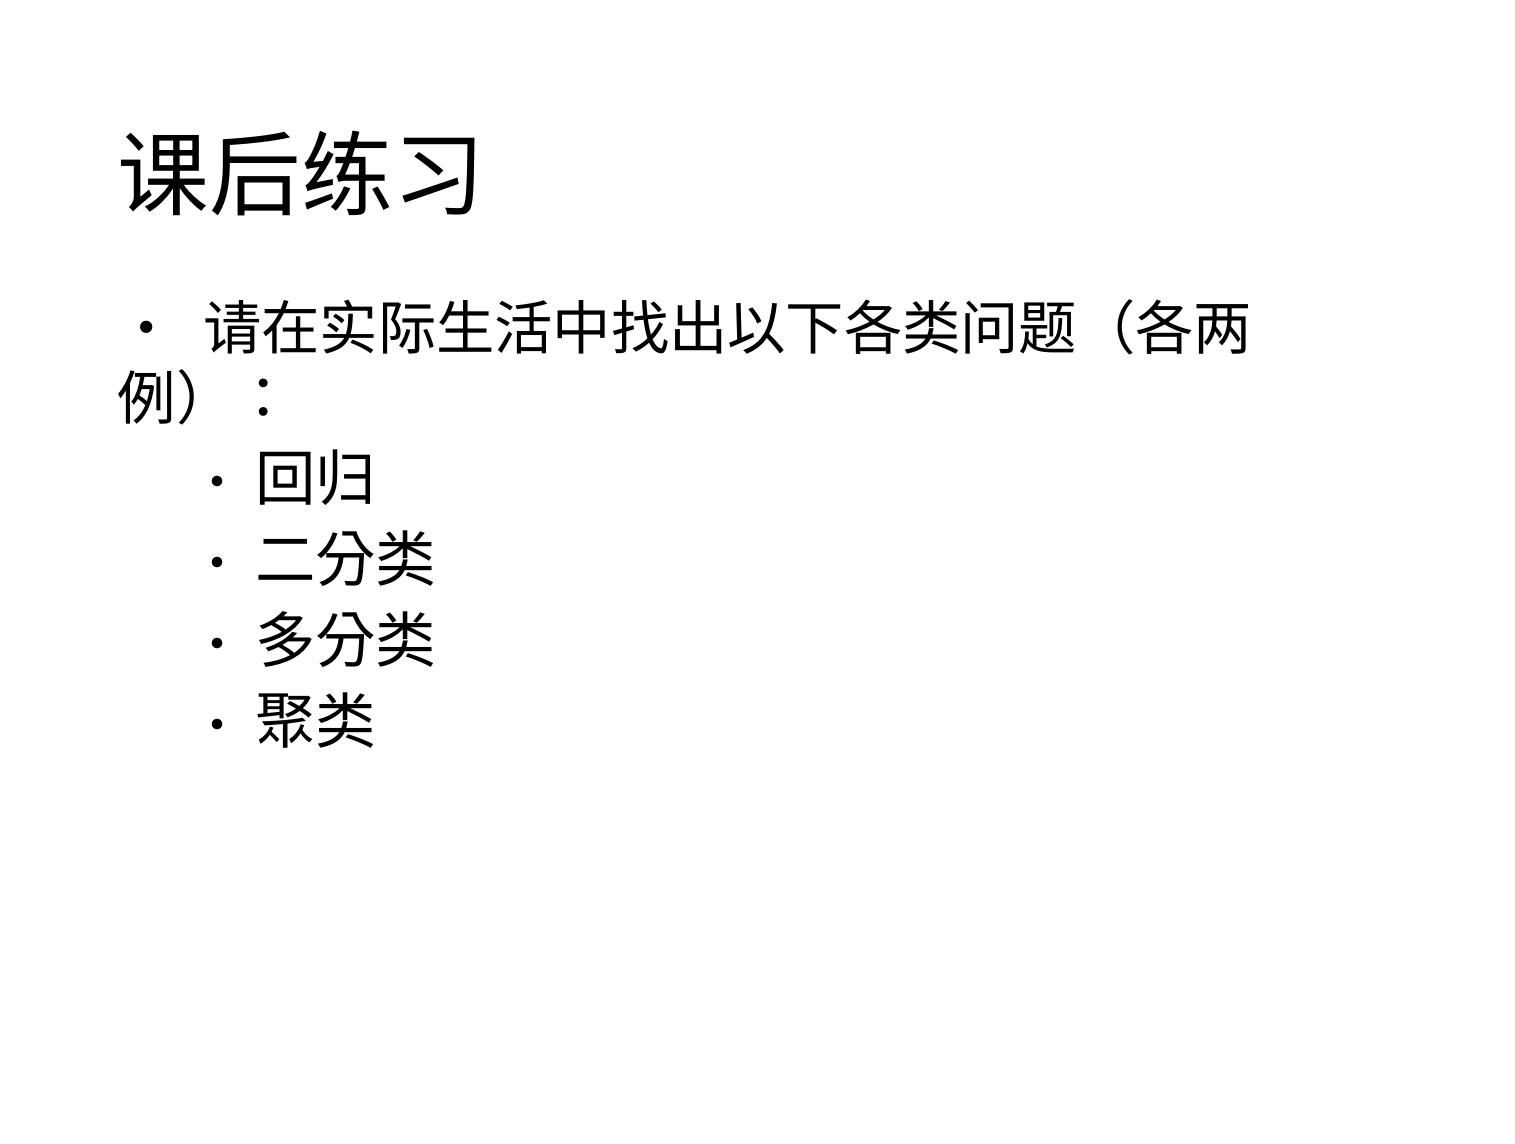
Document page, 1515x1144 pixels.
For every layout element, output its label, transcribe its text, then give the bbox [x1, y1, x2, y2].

text_box 课后练习 • 请在实际生活中找出以下各类问题（各两例）： •回归 •二分类 •多分类 •聚类 [117, 116, 1340, 655]
